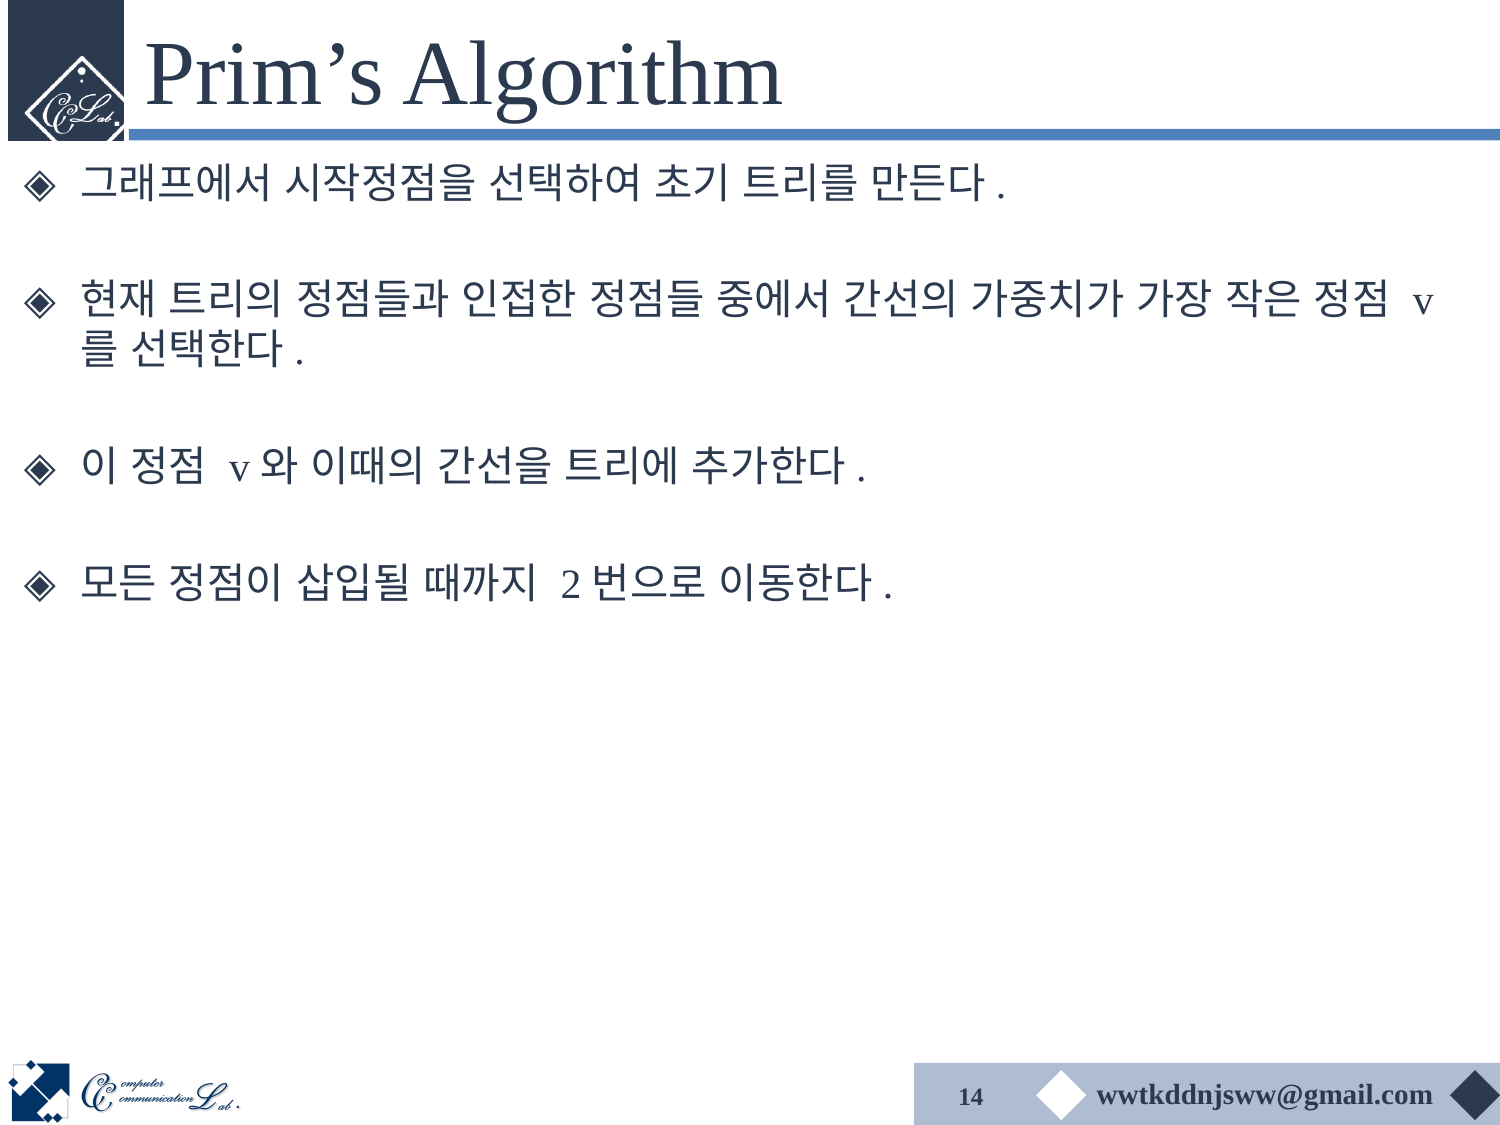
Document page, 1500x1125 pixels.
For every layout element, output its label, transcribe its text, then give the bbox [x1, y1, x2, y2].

picture [8, 0, 124, 141]
title Prim’s Algorithm [129, 10, 1474, 126]
picture [7, 1058, 243, 1125]
list 그래프에서 시작정점을 선택하여 초기 트리를 만든다. 현재 트리의 정점들과 인접한 정점들 중에서 간선의 가중치가 가장 작은 정점 v를 선택한다. 이 정점 v와 이때의 간선을 트리에 추가한다. 모든 정점이 삽입될 때까지 2번으로 이동한다. [8, 148, 1493, 1059]
